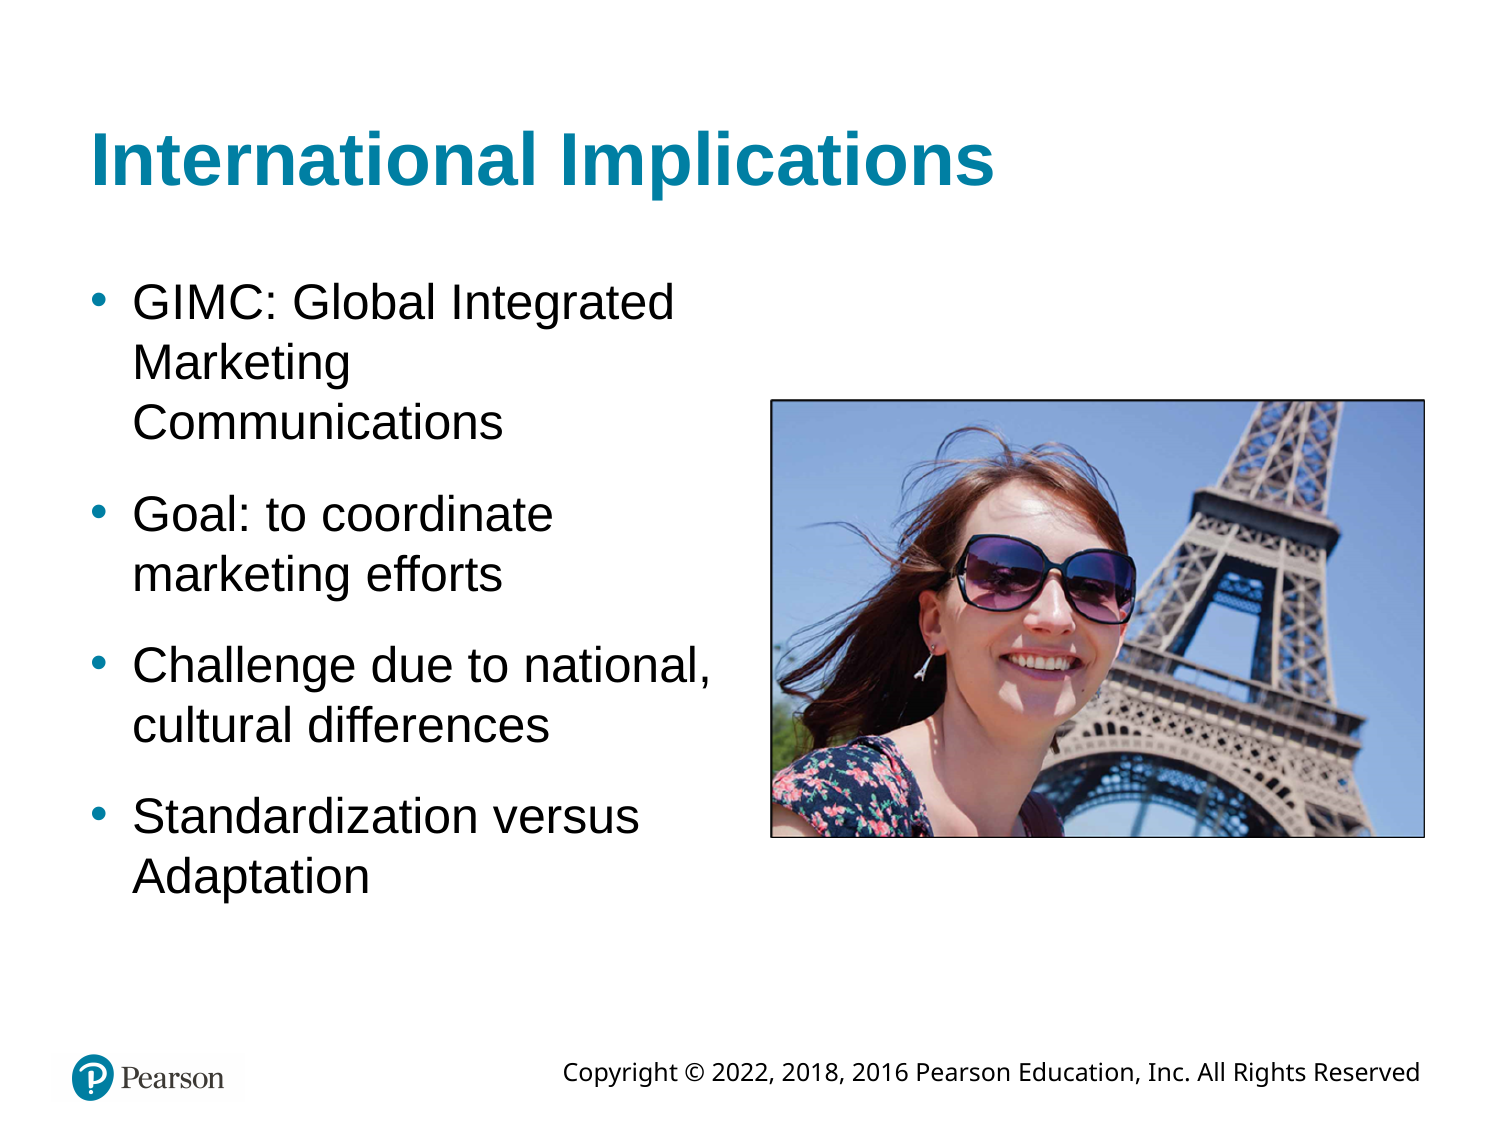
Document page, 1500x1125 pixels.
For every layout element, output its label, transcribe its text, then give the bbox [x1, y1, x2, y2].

title International Implications [75, 35, 1425, 216]
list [769, 399, 1426, 838]
picture [51, 1053, 245, 1102]
list G I M C: Global Integrated Marketing Communications Goal: to coordinate marketing efforts Challenge due to national, cultural differences Standardization versus Adaptation [75, 254, 730, 983]
